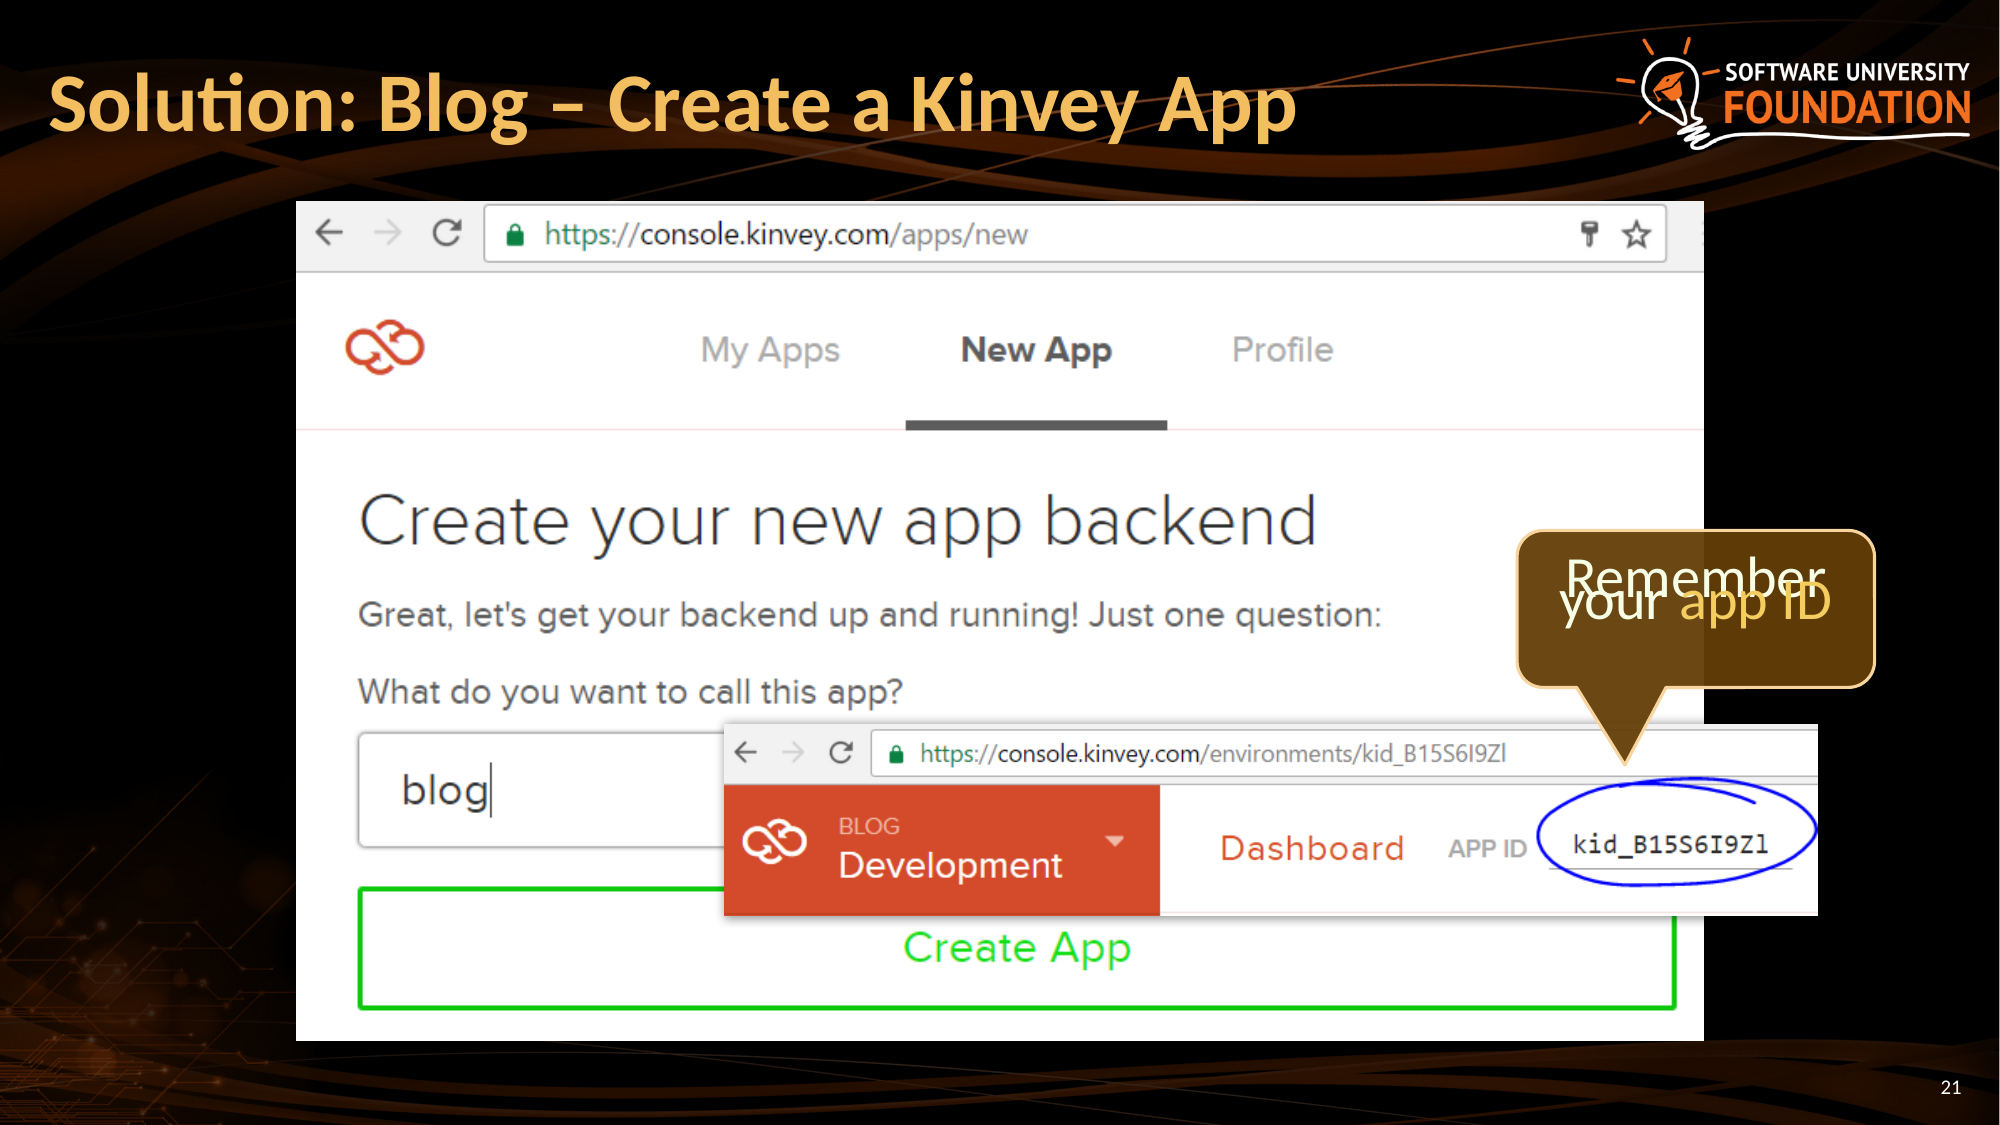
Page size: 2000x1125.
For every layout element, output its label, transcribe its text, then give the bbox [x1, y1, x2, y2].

text_box <number> [1897, 1070, 1968, 1103]
text_box Solution: Blog – Create a Kinvey App [30, 6, 1602, 189]
text_box Remember your app ID [1708, 528, 1877, 690]
picture [0, 0, 2000, 1125]
